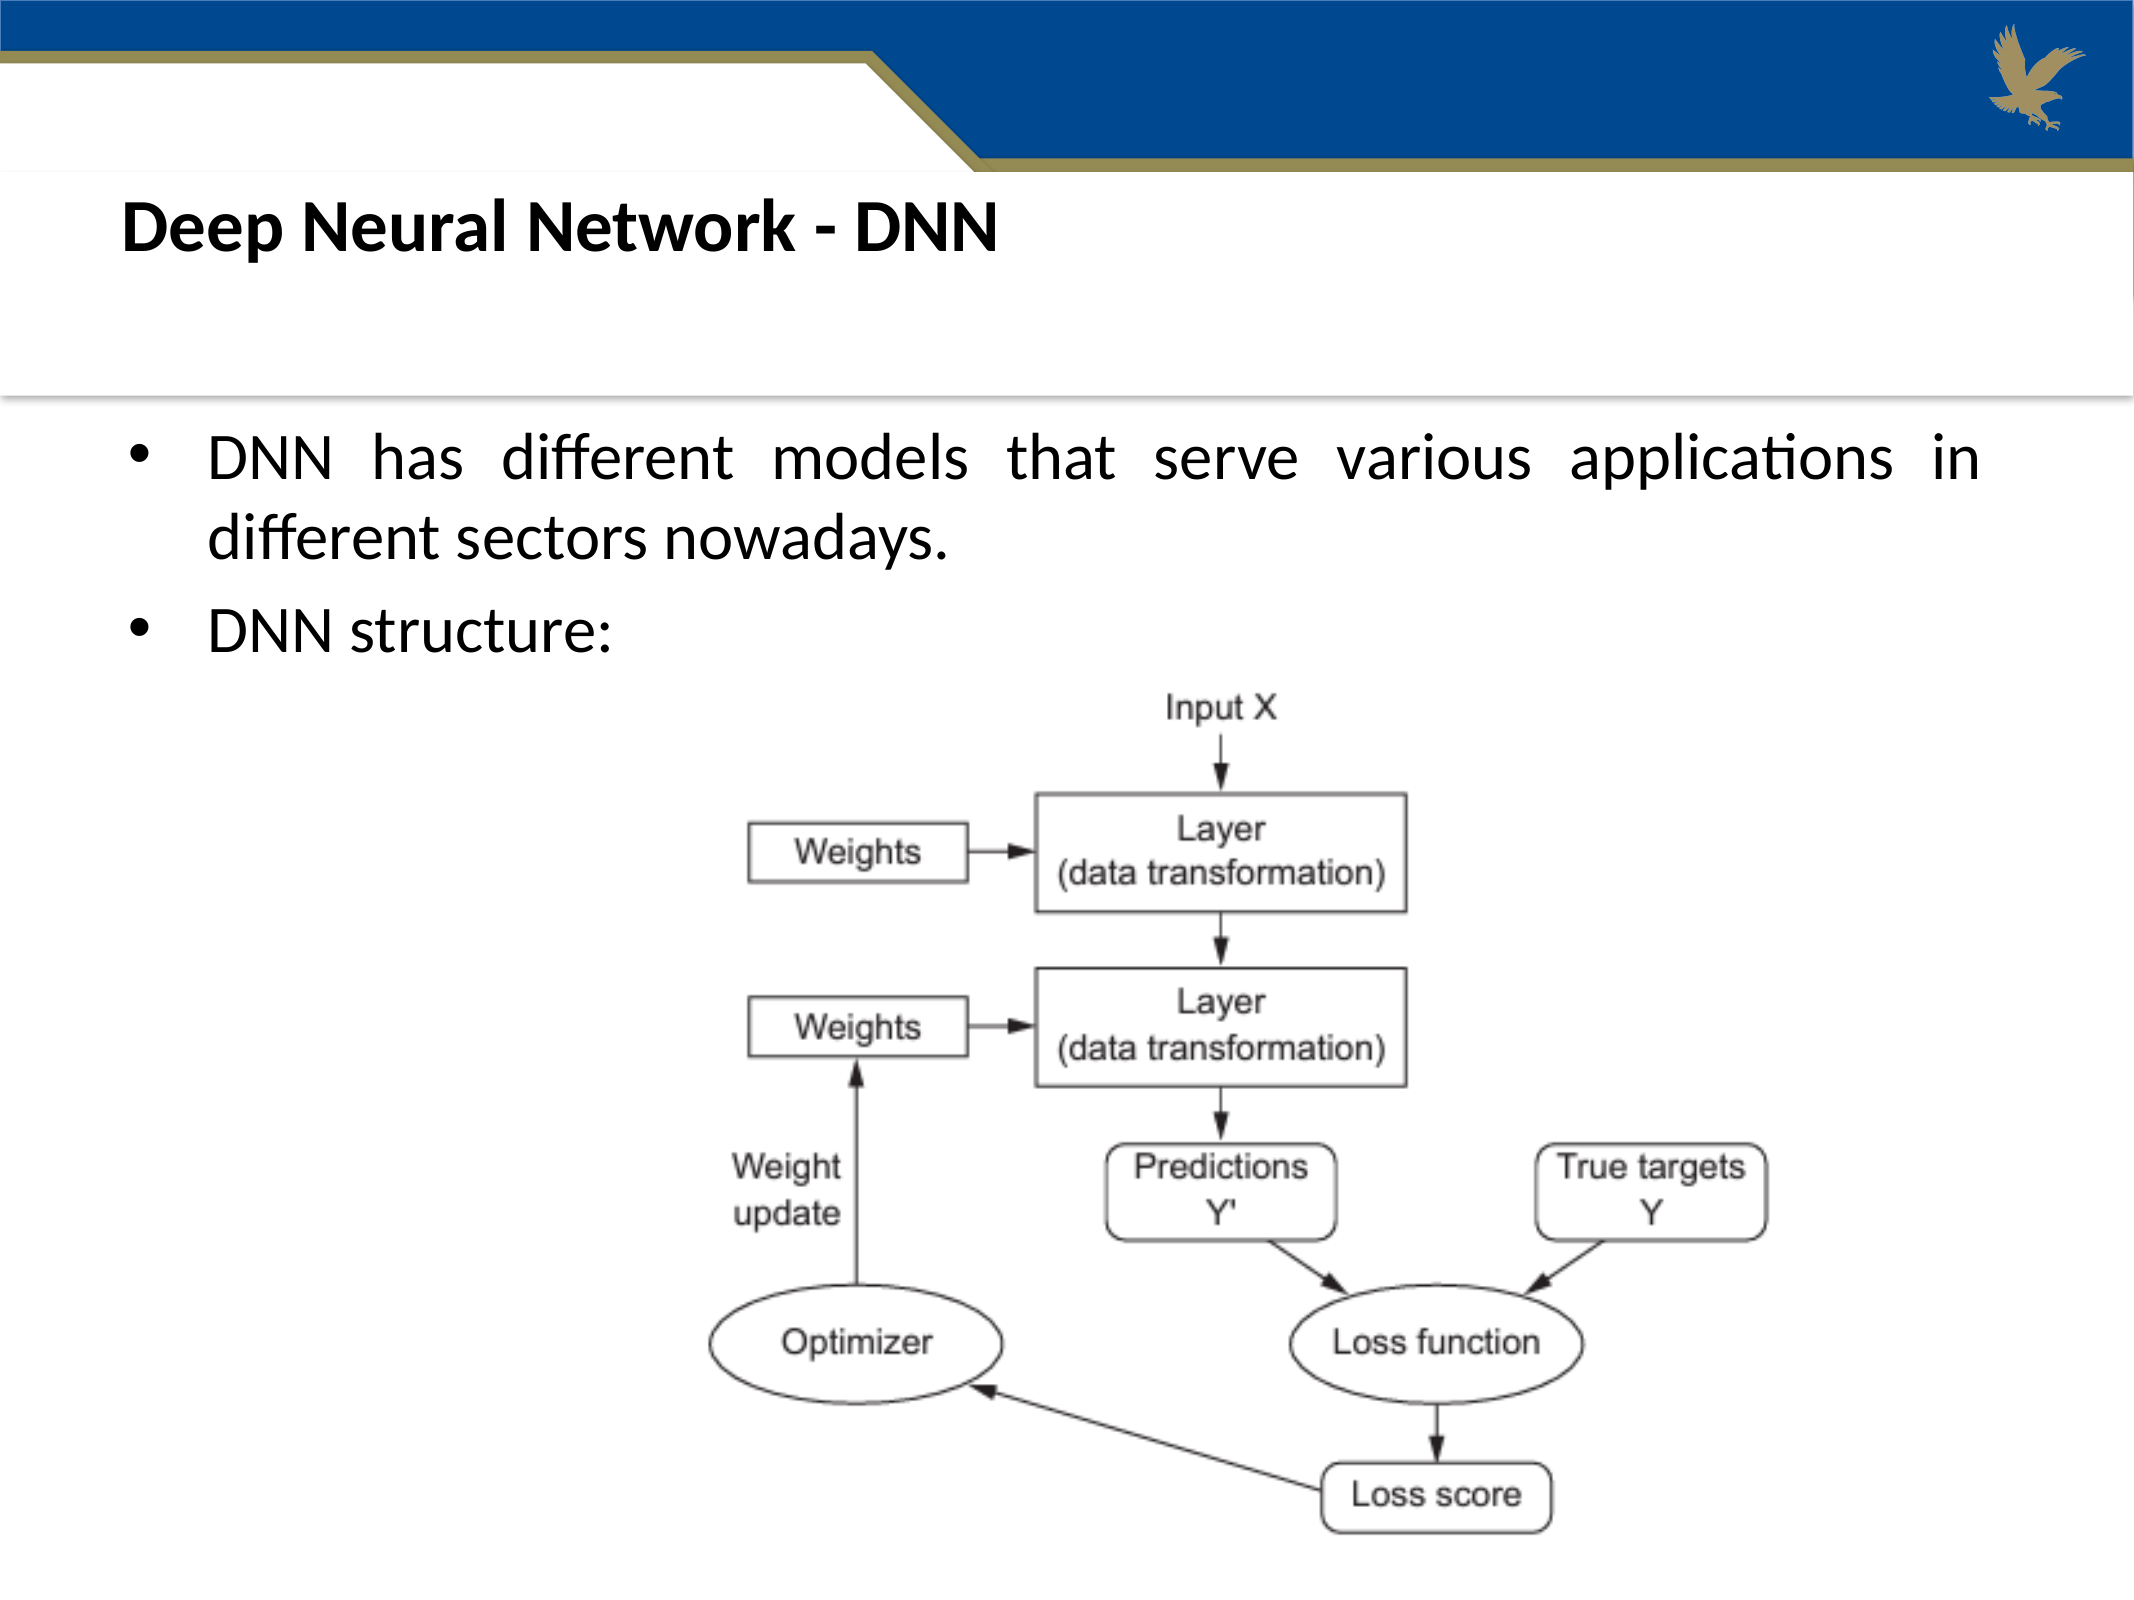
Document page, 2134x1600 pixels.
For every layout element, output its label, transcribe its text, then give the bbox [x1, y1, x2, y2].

text_box Deep Neural Network - DNN [106, 168, 1019, 274]
picture [703, 649, 1771, 1573]
list DNN has different models that serve various applications in different sectors nowadays. DNN structure: [106, 401, 2005, 763]
picture [1989, 24, 2086, 131]
